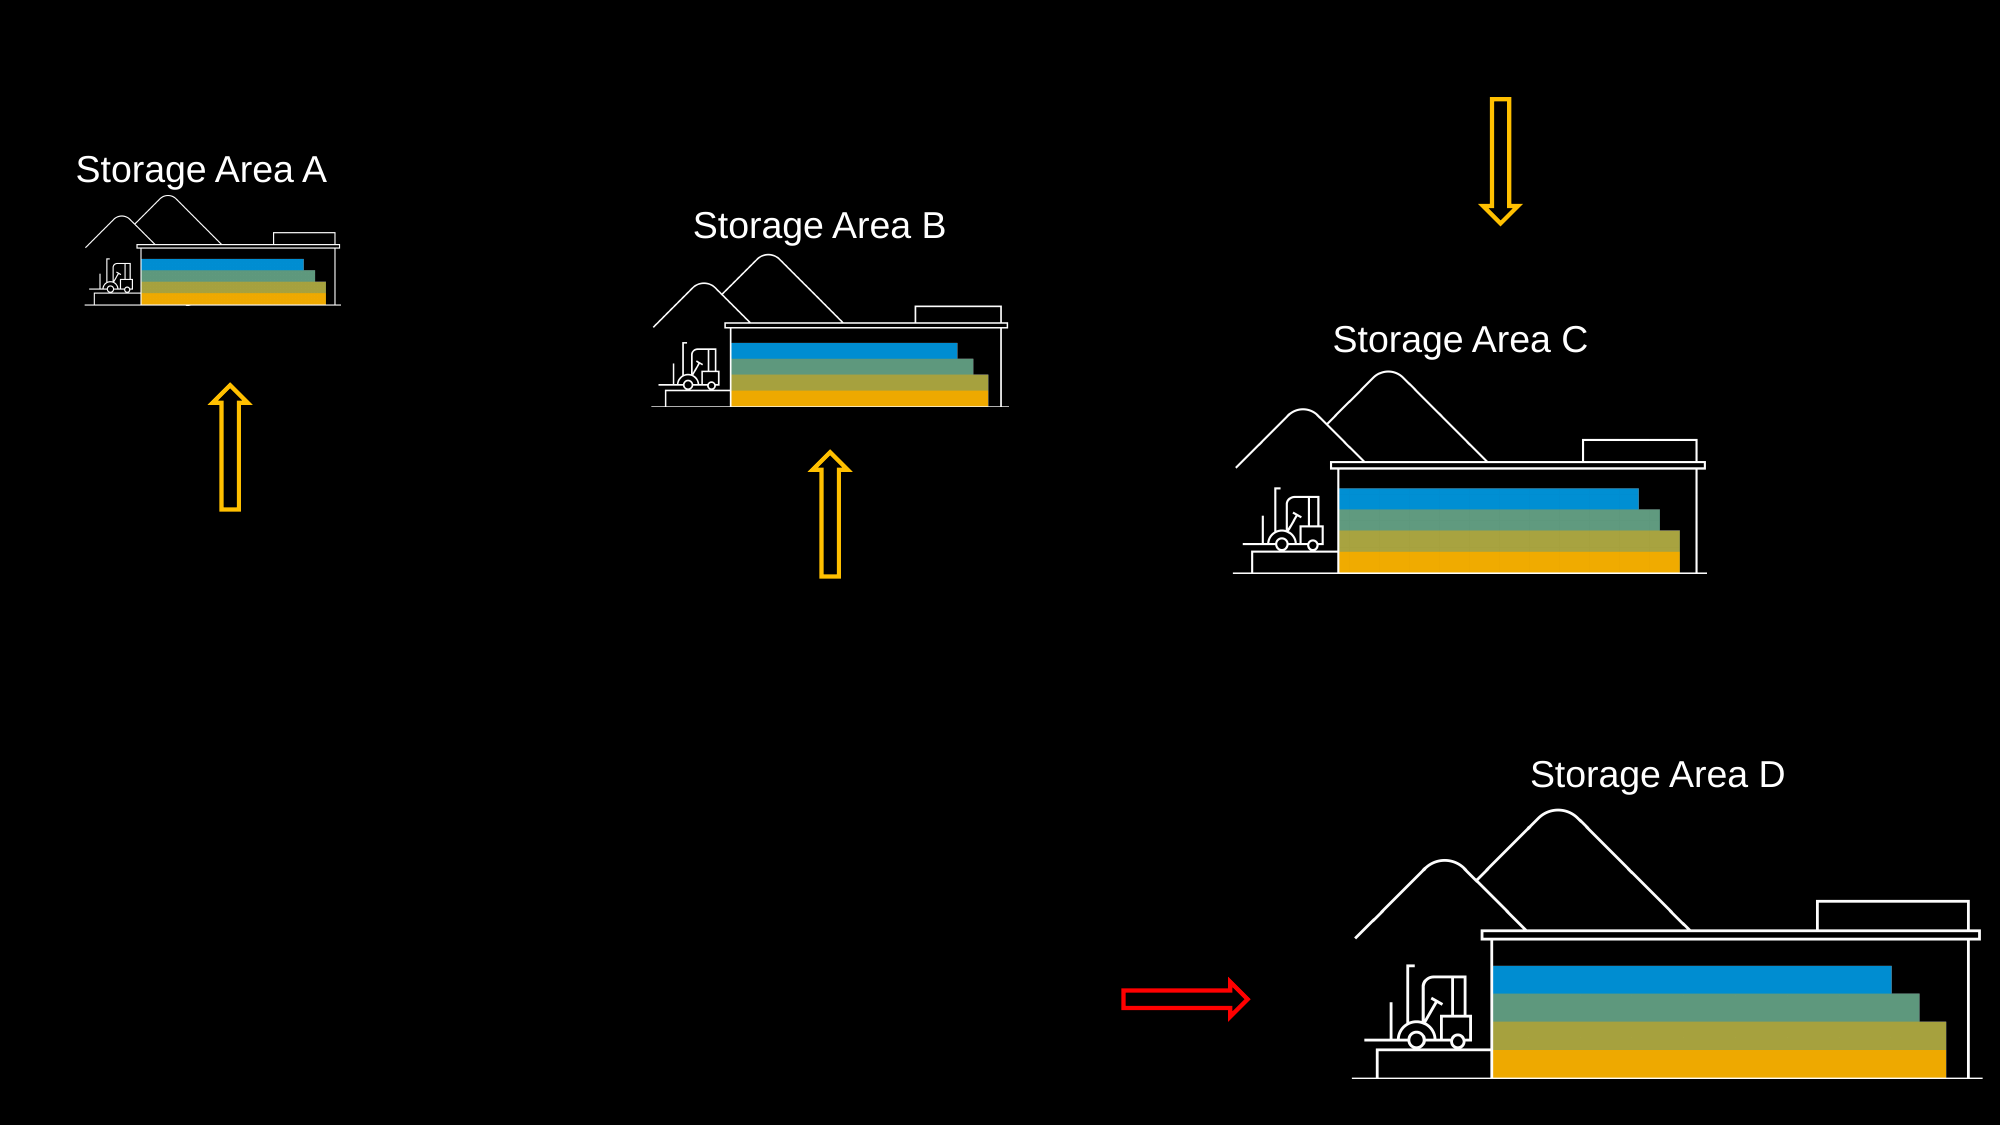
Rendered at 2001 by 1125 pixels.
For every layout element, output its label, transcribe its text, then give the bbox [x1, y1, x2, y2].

text_box [1483, 99, 1519, 224]
text_box Storage Area C [1332, 314, 1607, 358]
text_box Storage Area B [692, 200, 968, 244]
picture [84, 189, 342, 306]
text_box [212, 385, 248, 510]
picture [1351, 795, 1983, 1080]
text_box Storage Area A [75, 144, 350, 190]
text_box Storage Area D [1530, 750, 1805, 794]
text_box [812, 452, 848, 577]
picture [1232, 359, 1708, 574]
text_box [1123, 981, 1248, 1017]
picture [651, 245, 1010, 408]
